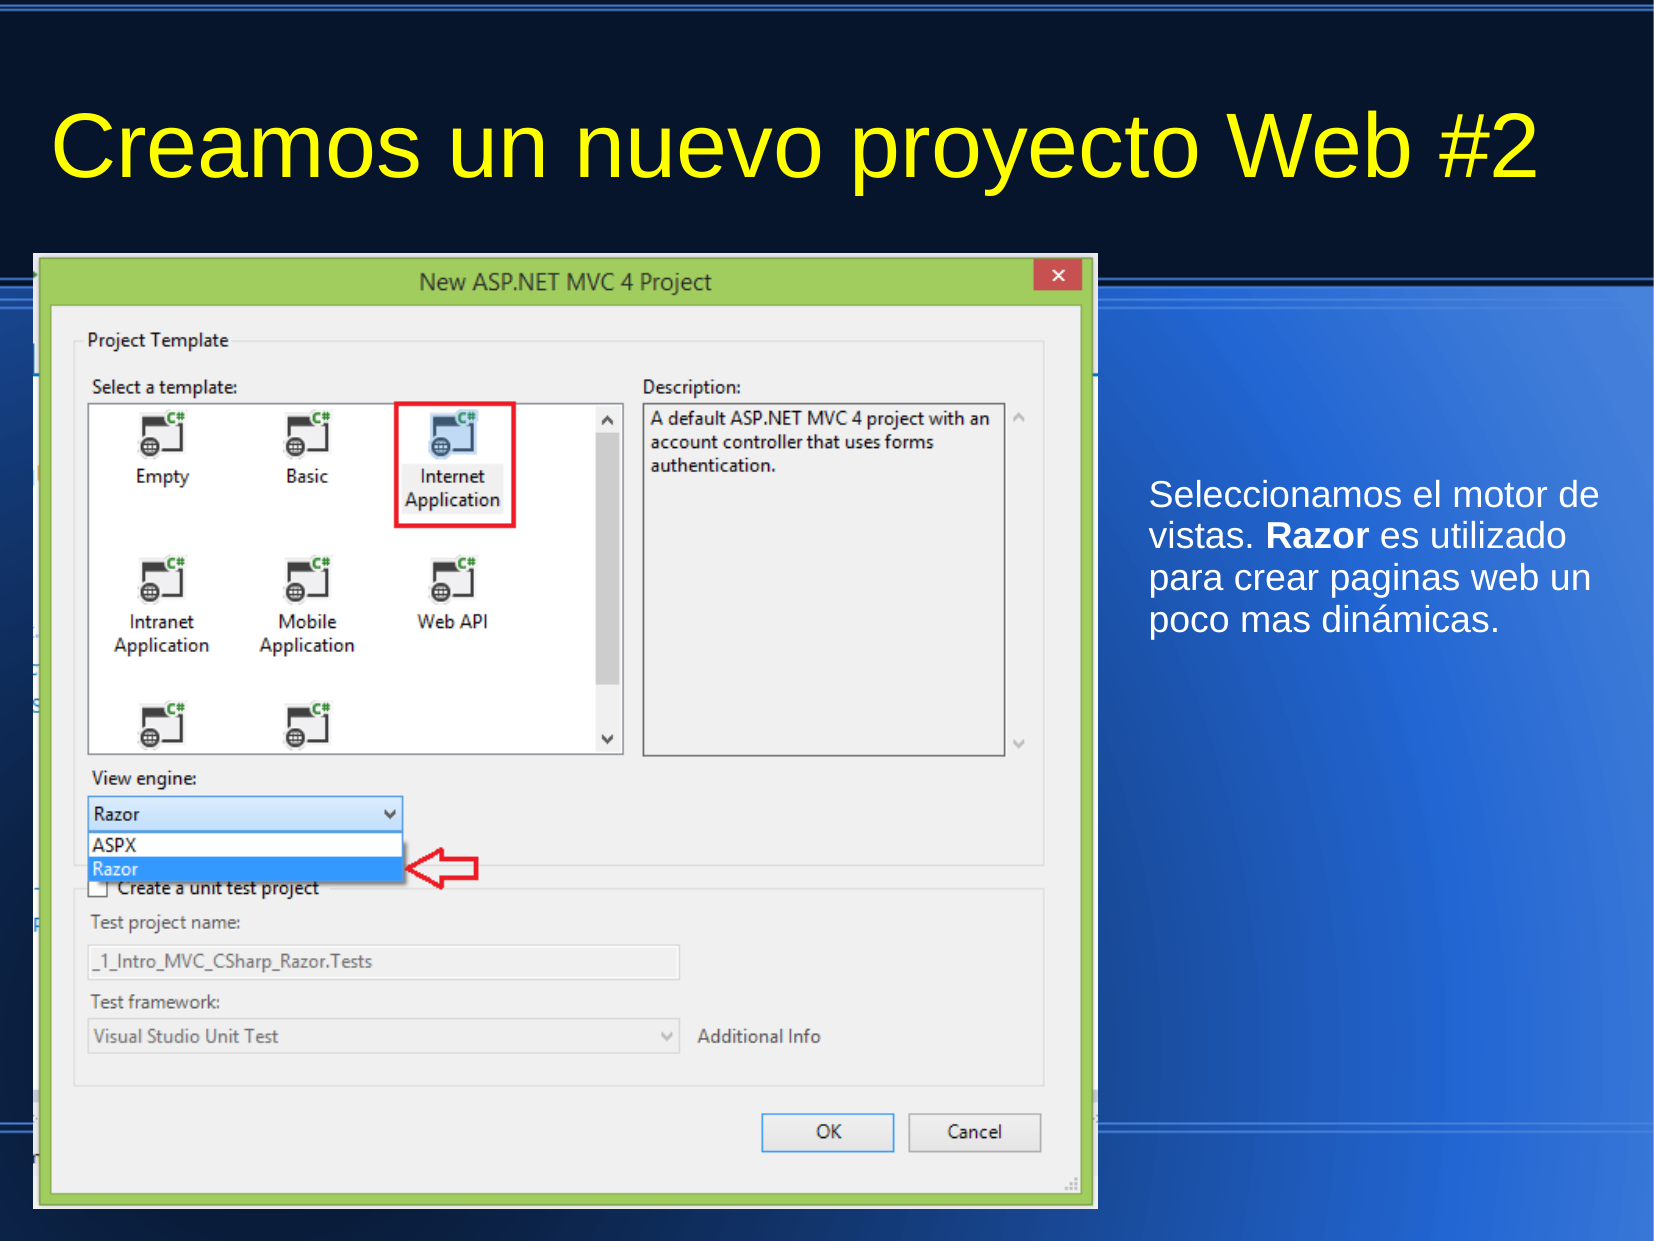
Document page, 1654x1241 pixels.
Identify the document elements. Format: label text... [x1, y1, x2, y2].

text_box Creamos un nuevo proyecto Web #2 [35, 88, 1607, 206]
text_box Seleccionamos el motor de vistas. Razor es utilizado para crear paginas web un poco mas dinámicas. [1134, 466, 1630, 649]
picture [0, 0, 1654, 1241]
